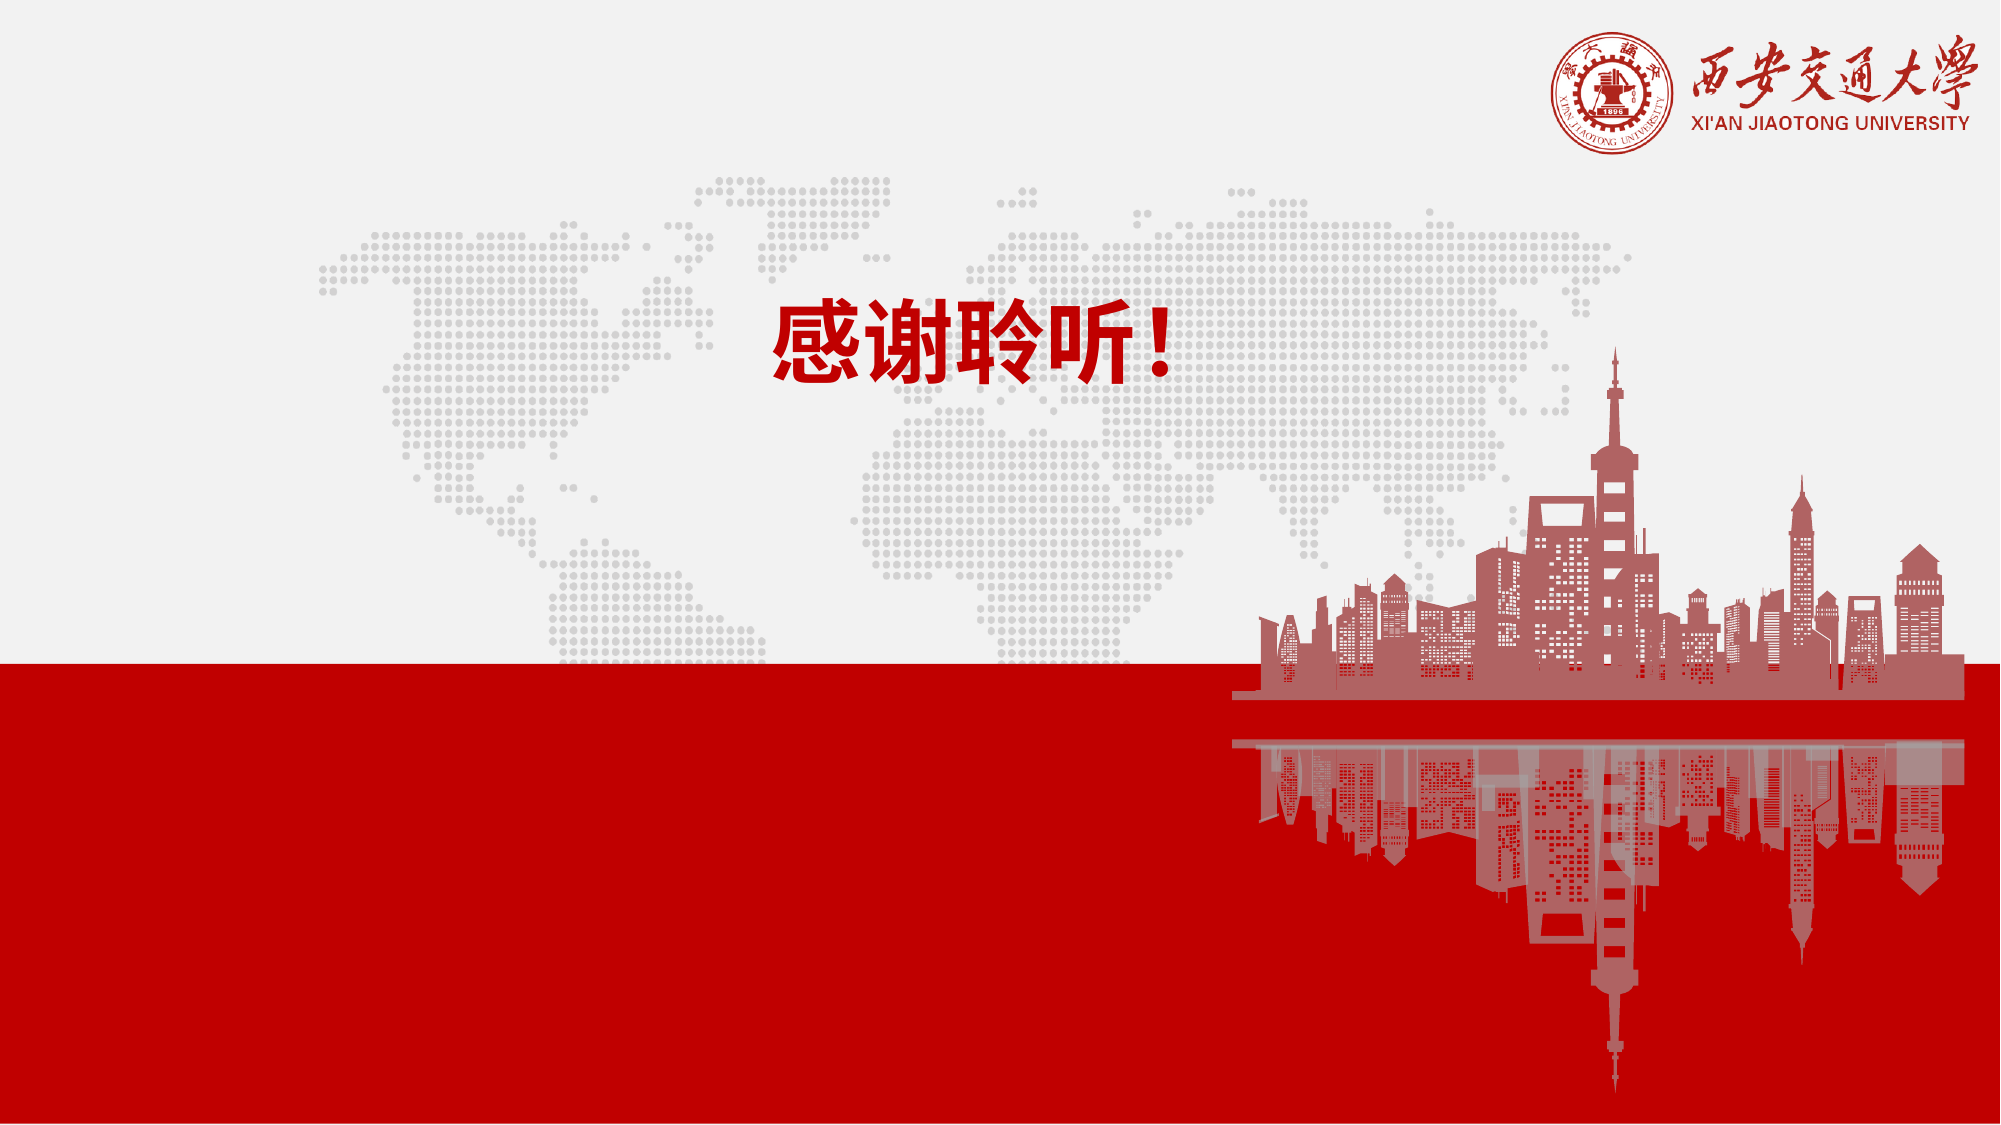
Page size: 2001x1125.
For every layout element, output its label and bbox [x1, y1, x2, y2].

text_box [0, 663, 2000, 1125]
picture [319, 0, 2000, 909]
text_box [1232, 345, 1965, 701]
text_box [1232, 739, 1965, 1094]
